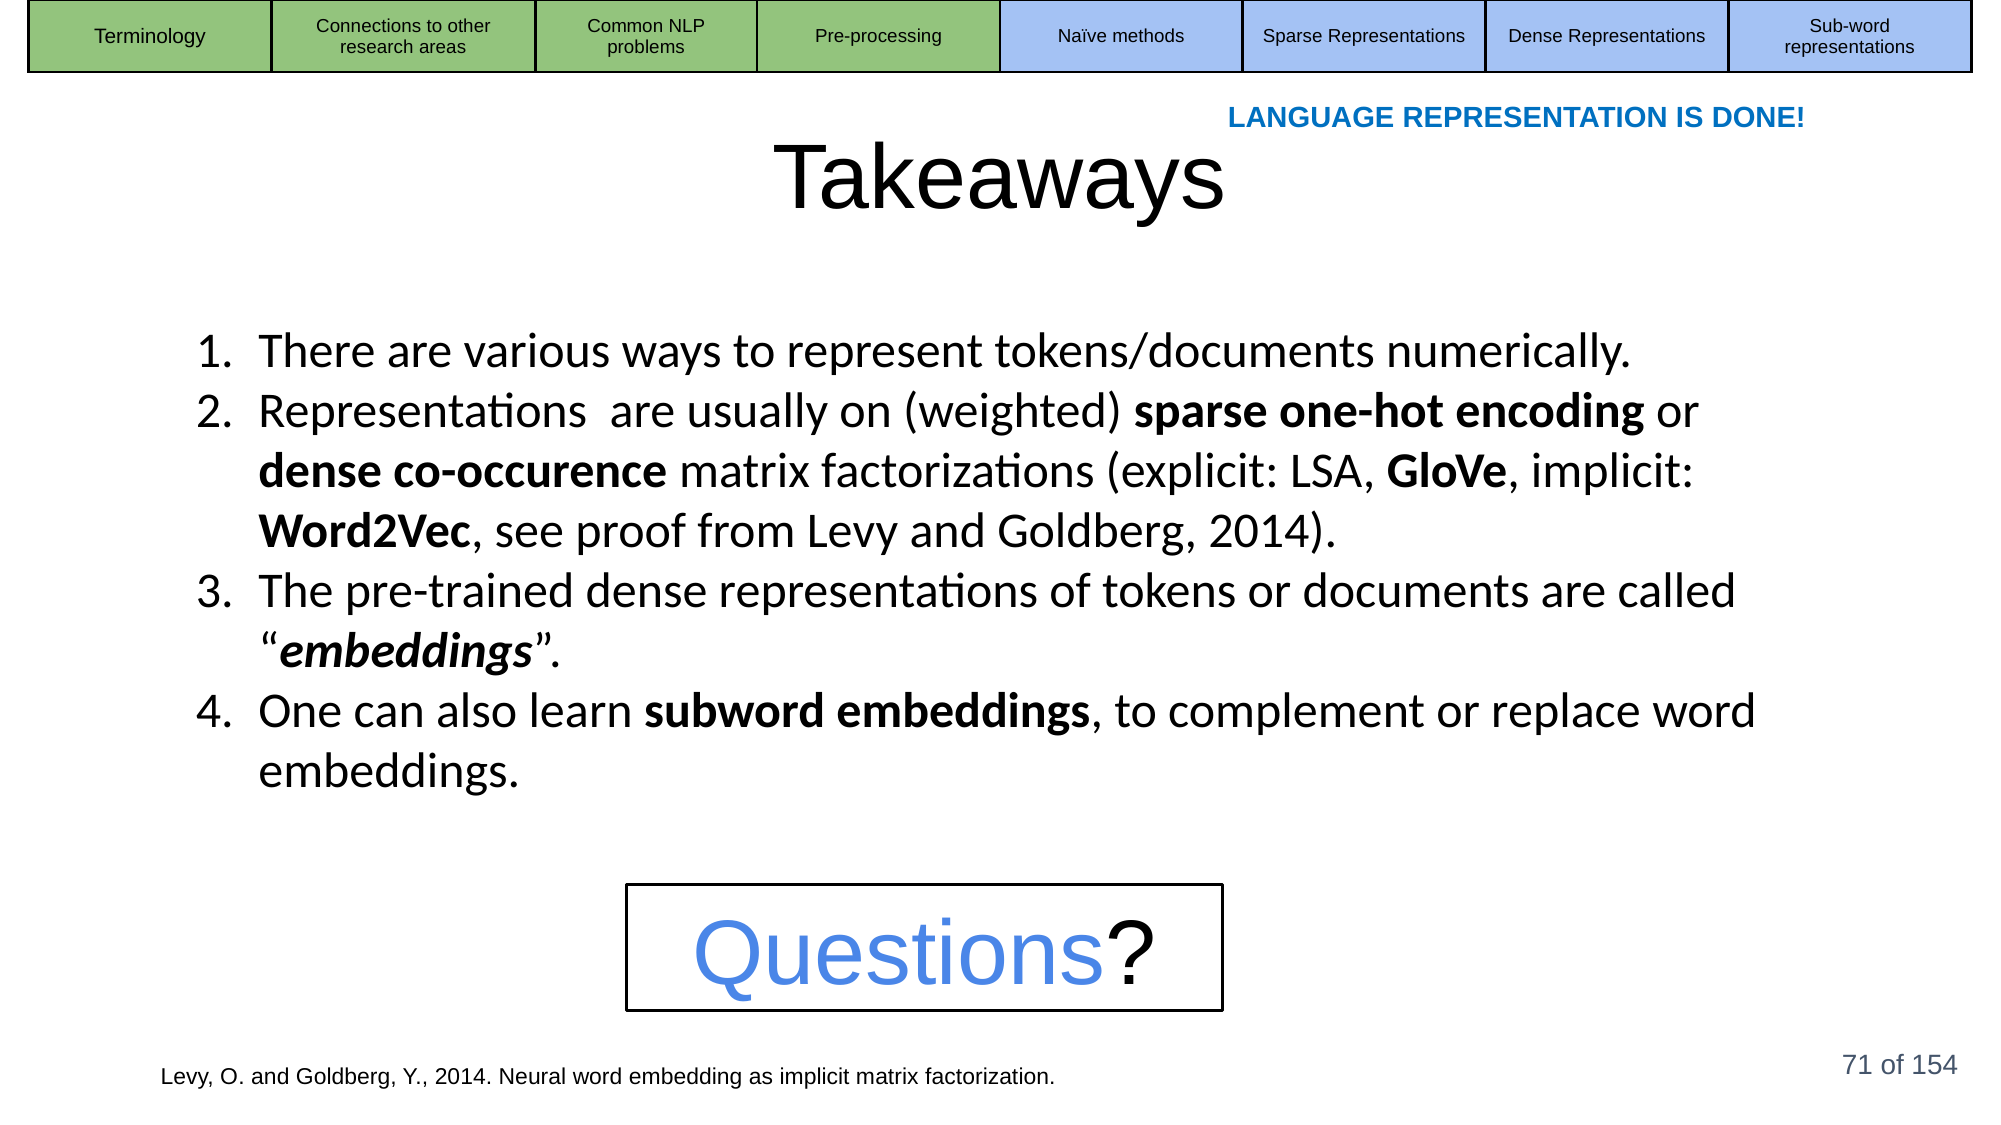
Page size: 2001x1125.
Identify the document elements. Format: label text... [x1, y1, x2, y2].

title Questions? [626, 884, 1223, 1011]
text_box Levy, O. and Goldberg, Y., 2014. Neural word embedding as implicit matrix factorization. [145, 1047, 1855, 1103]
text_box LANGUAGE REPRESENTATION IS DONE! [1212, 83, 2000, 148]
slide_number ‹#› of 154 [1708, 1019, 1974, 1106]
table_header Common NLP problems [537, 1, 756, 71]
text_box There are various ways to represent tokens/documents numerically. Representations are usually on (weighted) sparse one-hot encoding or dense co-occurence matrix factorizations (explicit: LSA, GloVe, implicit: Word2Vec, see proof from Levy and Goldberg, 2014). The pre-trained dense representations of tokens or documents are called “embeddings”. One can also learn subword embeddings, to complement or replace word embeddings. [163, 297, 1780, 860]
table_header Dense Representations [1487, 1, 1727, 71]
table_header Sparse Representations [1244, 1, 1484, 71]
table_header Naïve methods [1001, 1, 1241, 71]
title Takeaways [68, 97, 1932, 223]
table_header Terminology [30, 1, 270, 71]
table_header Sub-word representations [1730, 1, 1970, 71]
table_header Connections to other research areas [273, 1, 534, 71]
table_header Pre-processing [758, 1, 999, 71]
